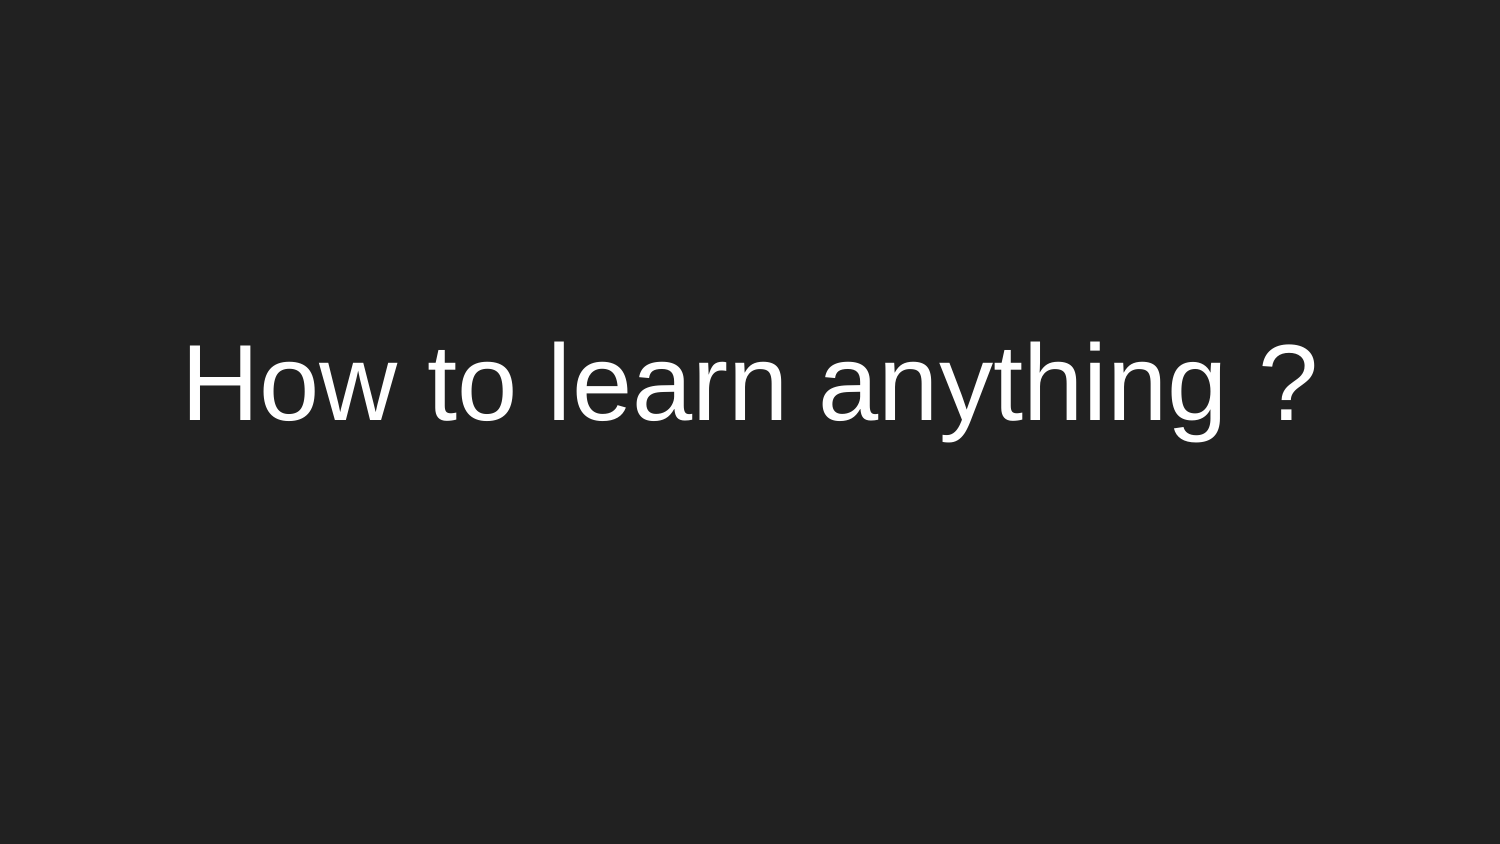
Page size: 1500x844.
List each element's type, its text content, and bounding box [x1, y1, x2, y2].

title How to learn anything ? [51, 122, 1449, 459]
